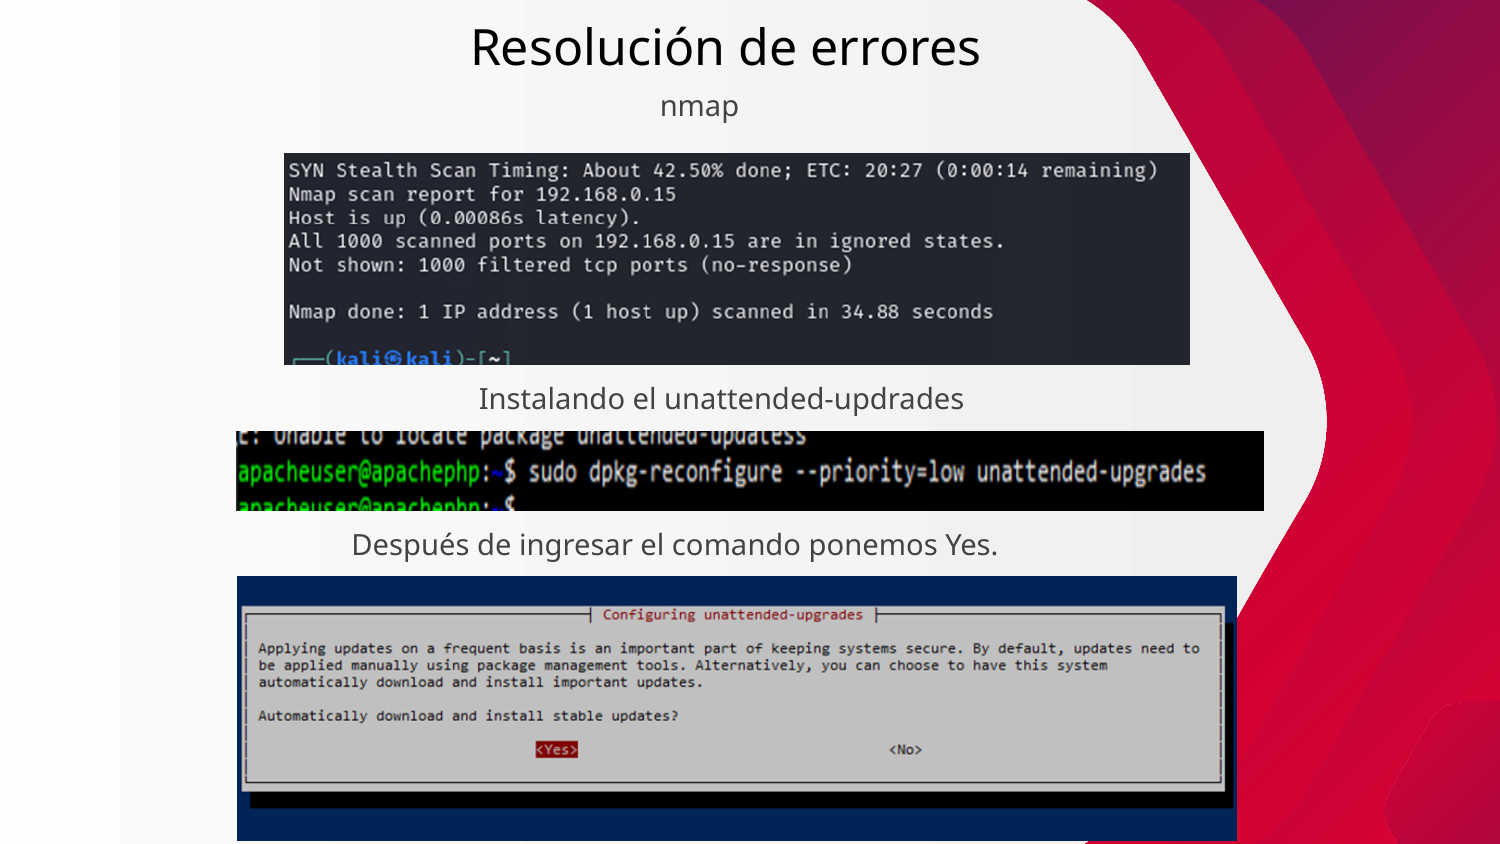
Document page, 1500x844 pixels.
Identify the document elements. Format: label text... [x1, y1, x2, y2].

subtitle Resolución de errores [360, 0, 1092, 88]
picture [236, 431, 1264, 511]
picture [284, 153, 1190, 366]
text_box Instalando el unattended-updrades [463, 372, 1037, 429]
picture [237, 576, 1237, 841]
text_box nmap [644, 72, 807, 138]
text_box Después de ingresar el comando ponemos Yes. [336, 519, 1237, 576]
